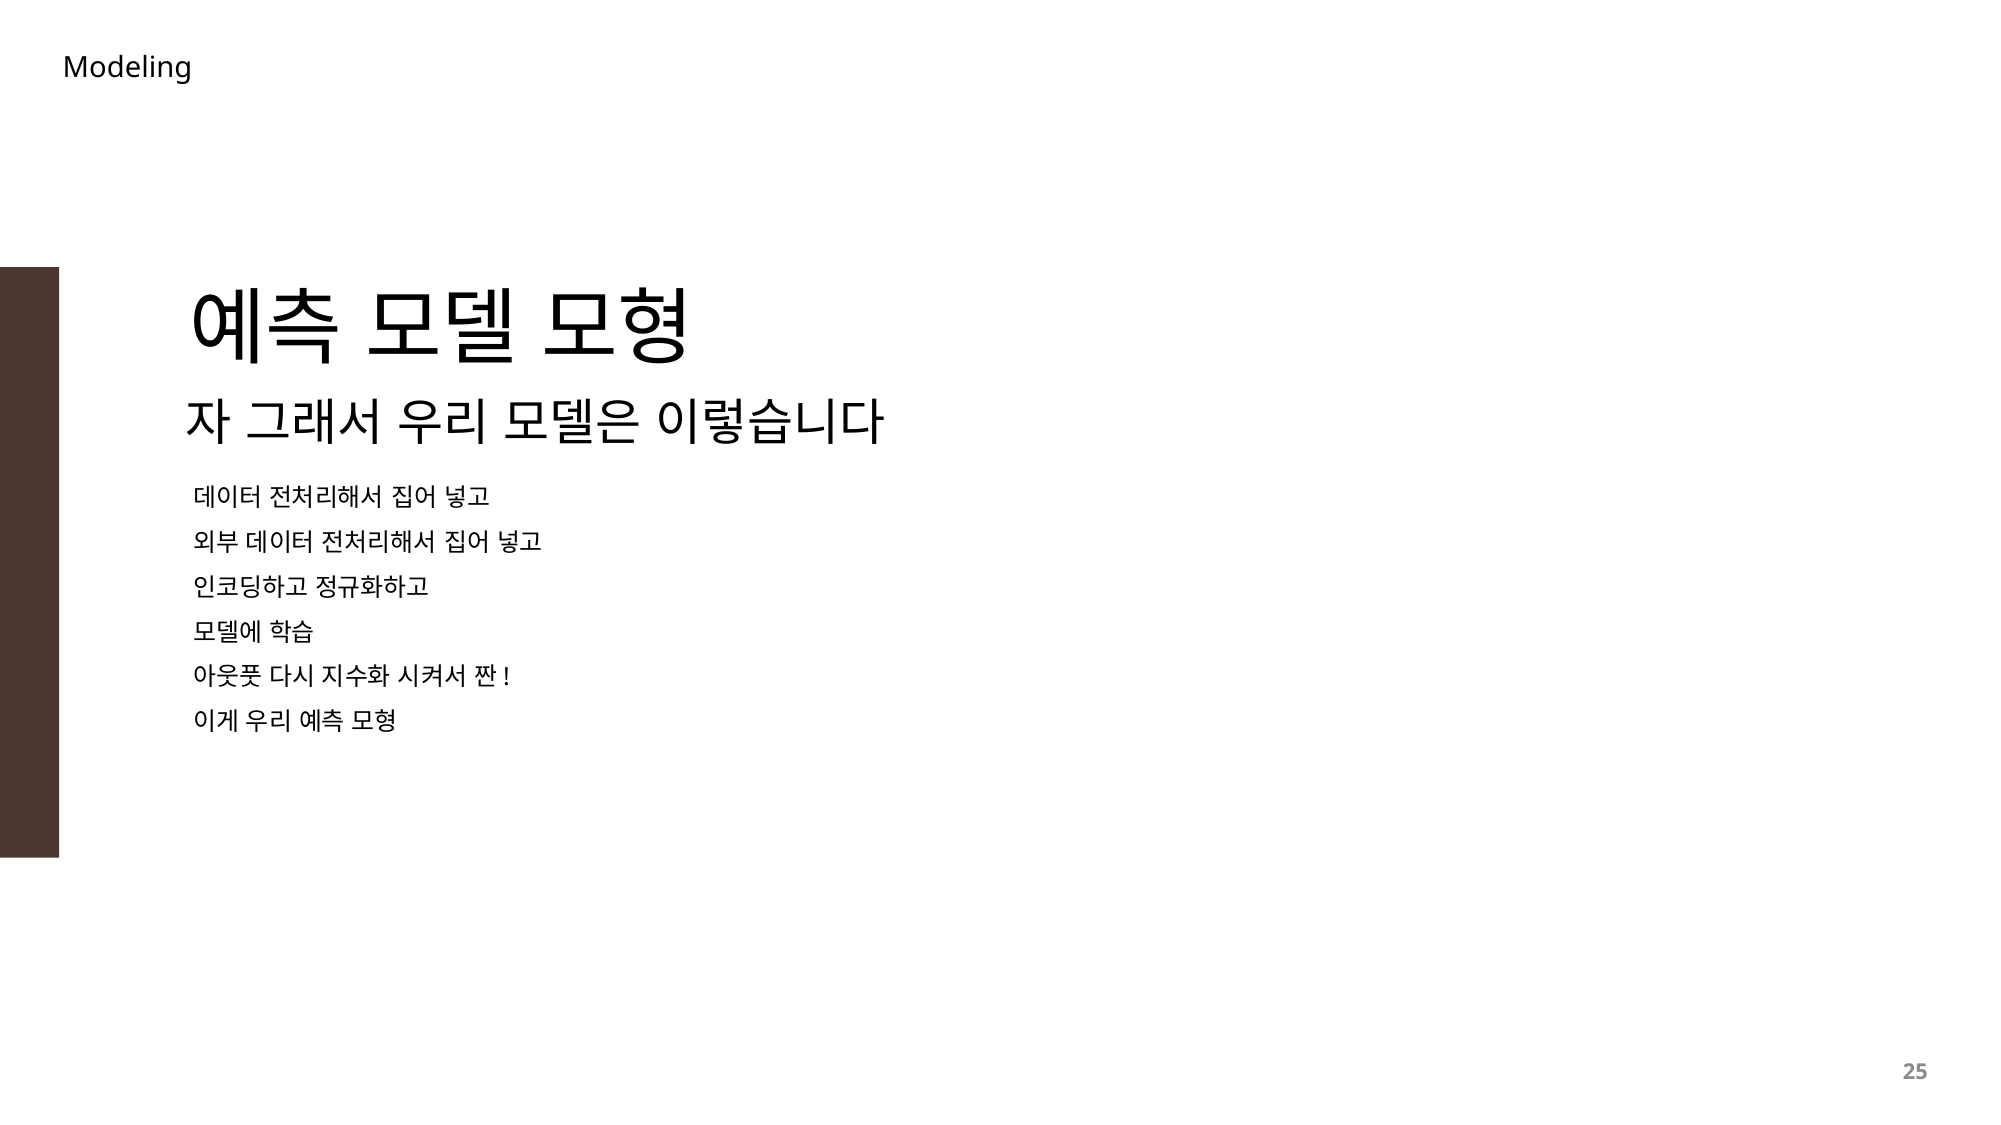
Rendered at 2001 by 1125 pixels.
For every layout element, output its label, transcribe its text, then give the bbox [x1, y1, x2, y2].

text_box 예측 모델 모형 [174, 267, 710, 382]
text_box 데이터 전처리해서 집어 넣고 외부 데이터 전처리해서 집어 넣고 인코딩하고 정규화하고 모델에 학습 아웃풋 다시 지수화 시켜서 짠! 이게 우리 예측 모형 [178, 459, 558, 744]
text_box 자 그래서 우리 모델은 이렇습니다 [170, 383, 901, 458]
slide_number 25 [1492, 1042, 1943, 1103]
text_box [0, 266, 60, 859]
text_box Modeling [47, 40, 208, 91]
